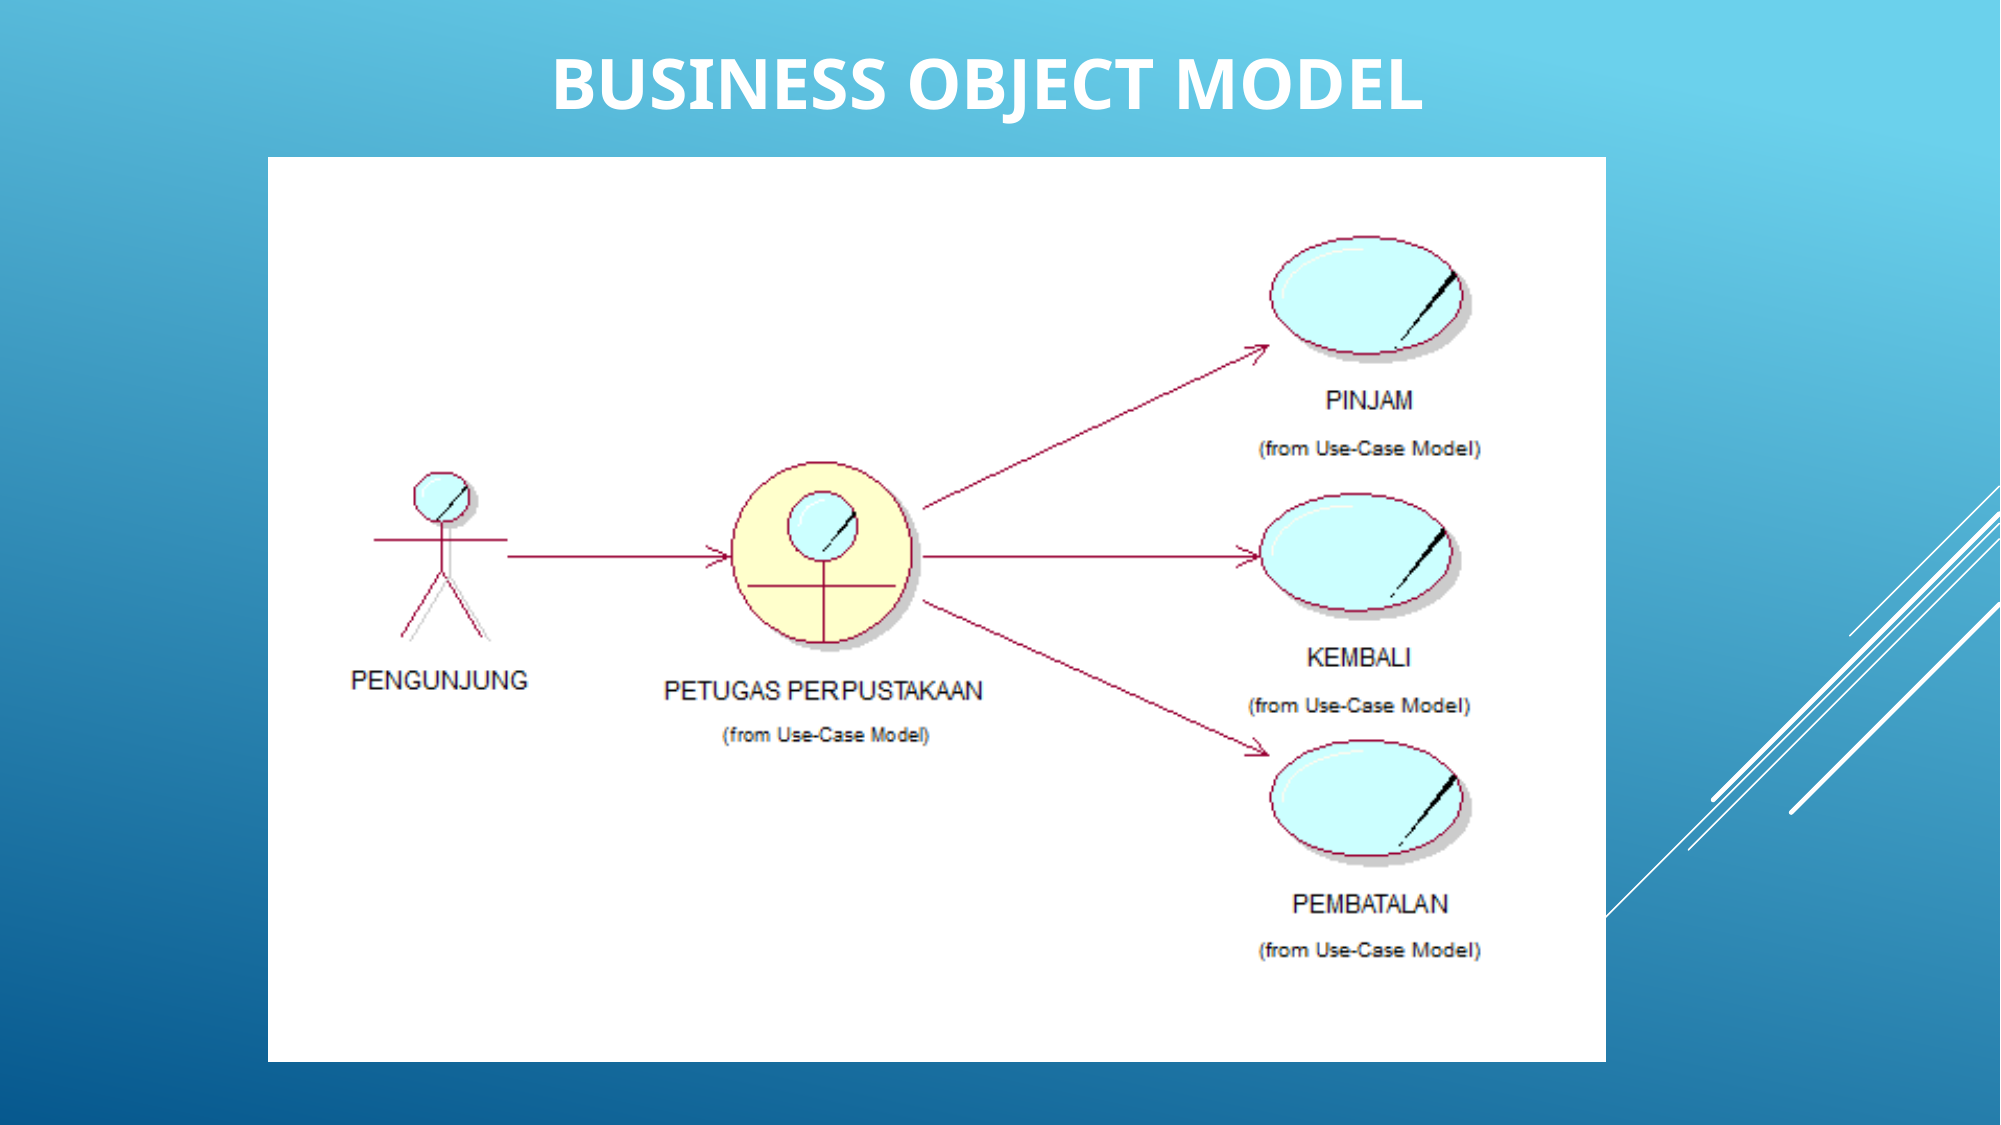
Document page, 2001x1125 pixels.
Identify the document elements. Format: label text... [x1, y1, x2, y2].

picture [268, 157, 1606, 1062]
title BUSINESS OBJECT MODEL [397, 32, 1579, 131]
